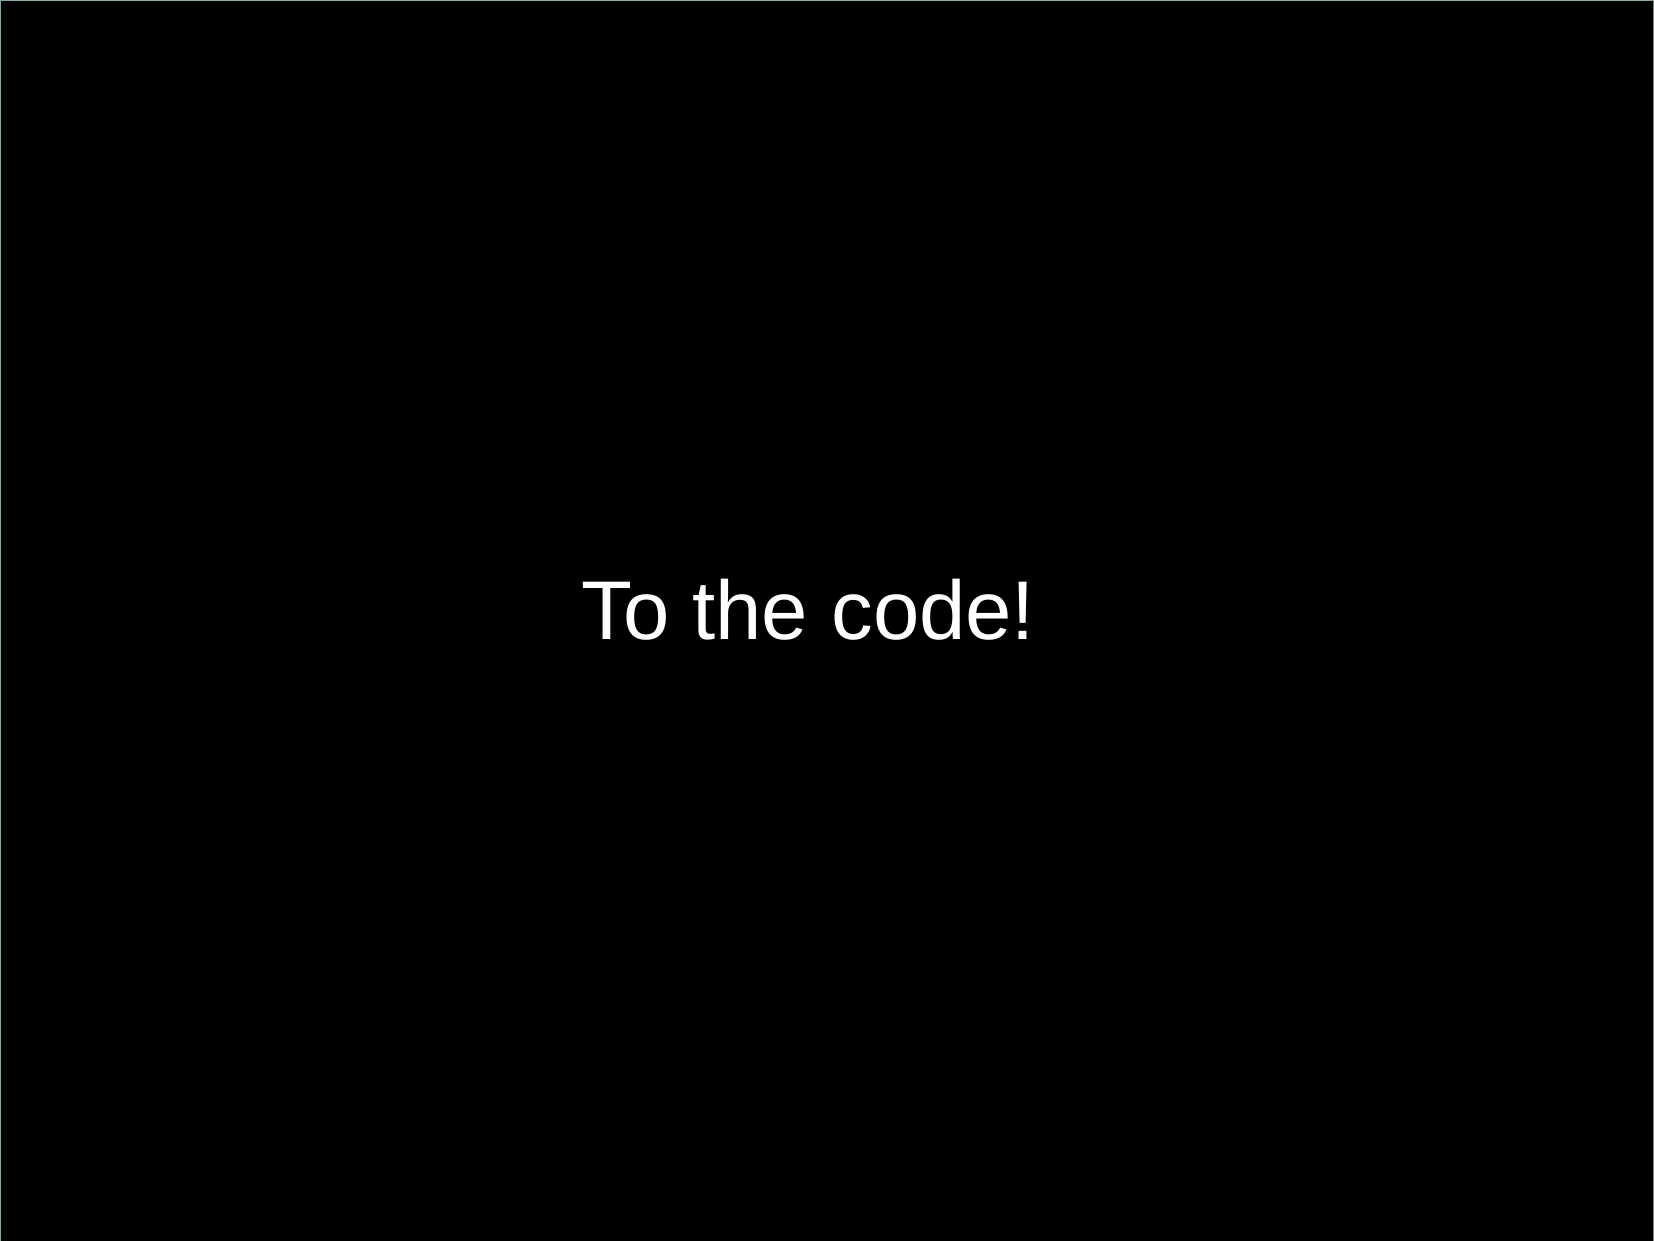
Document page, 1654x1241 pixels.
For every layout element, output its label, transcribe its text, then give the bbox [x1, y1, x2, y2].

text_box [0, 0, 1654, 1241]
text_box To the code! [566, 557, 1051, 666]
